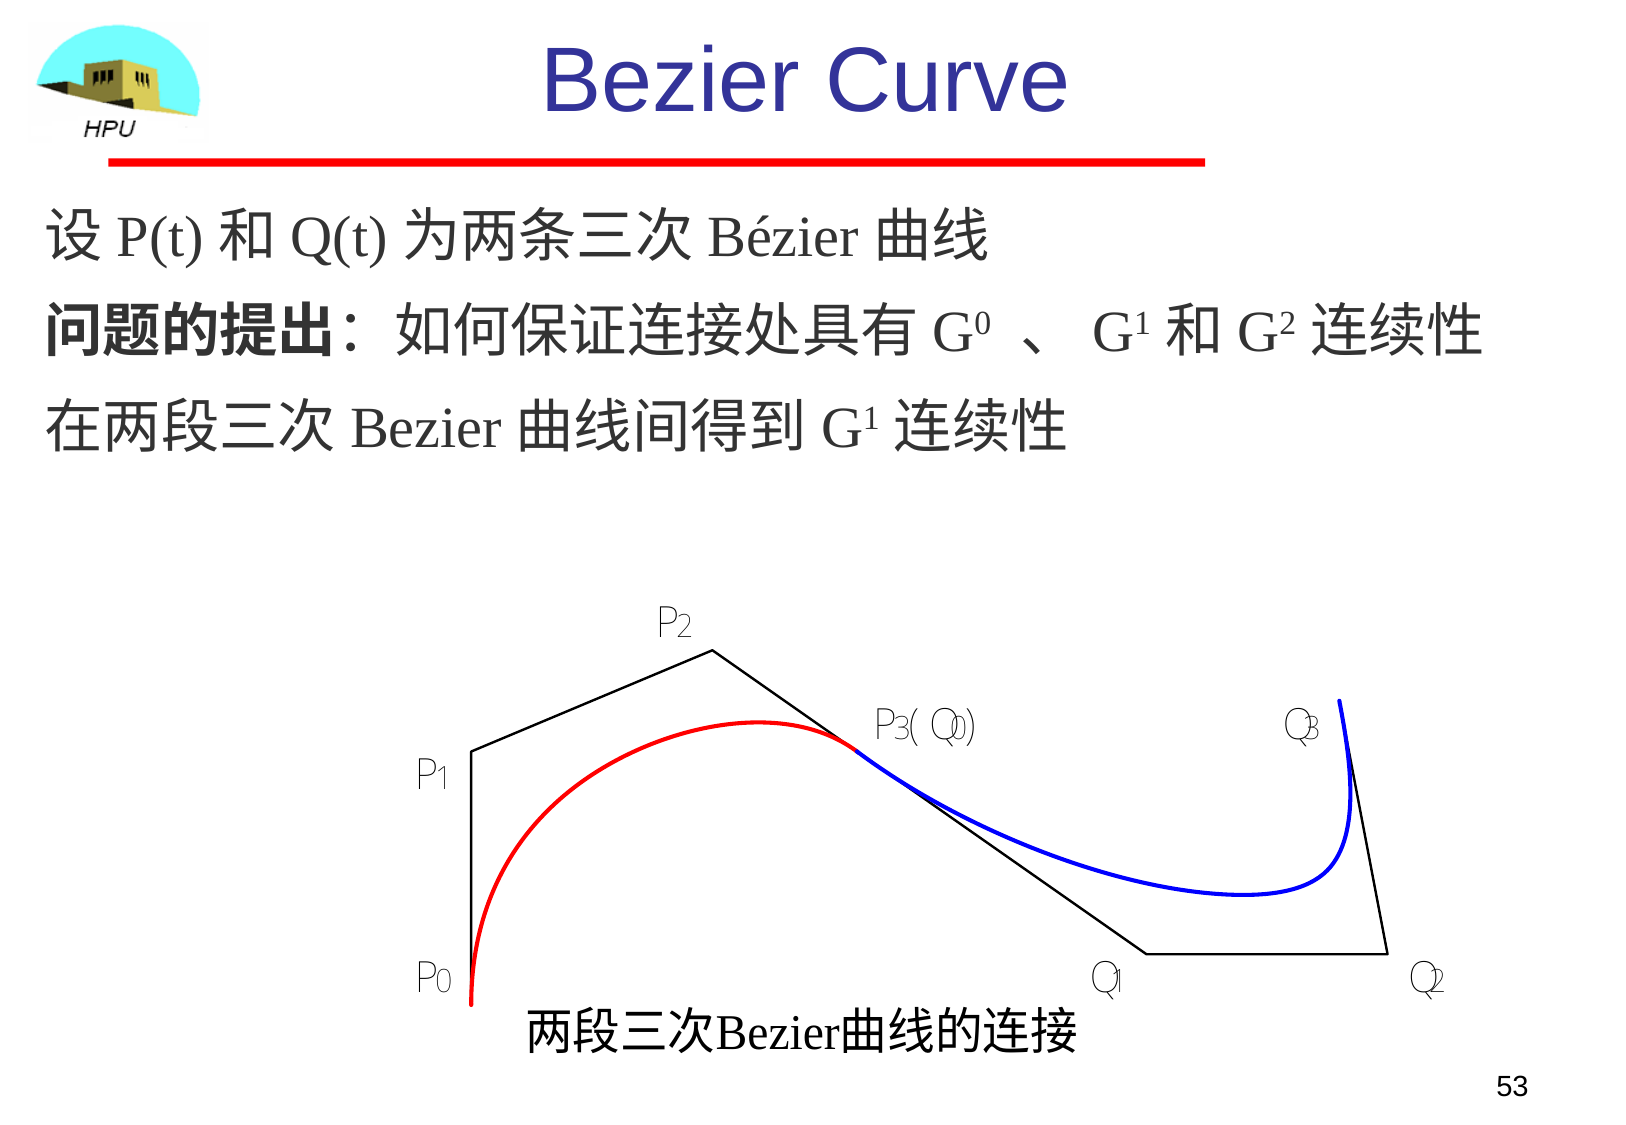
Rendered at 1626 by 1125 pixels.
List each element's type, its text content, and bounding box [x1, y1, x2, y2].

text_box Bezier Curve [27, 0, 1585, 150]
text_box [387, 592, 1472, 1070]
slide_number 53 [1164, 1059, 1544, 1113]
list 设P(t)和Q(t)为两条三次Bézier曲线 问题的提出：如何保证连接处具有G0 、G1和G2连续性 在两段三次Bezier曲线间得到G1连续性 [29, 176, 1568, 1027]
